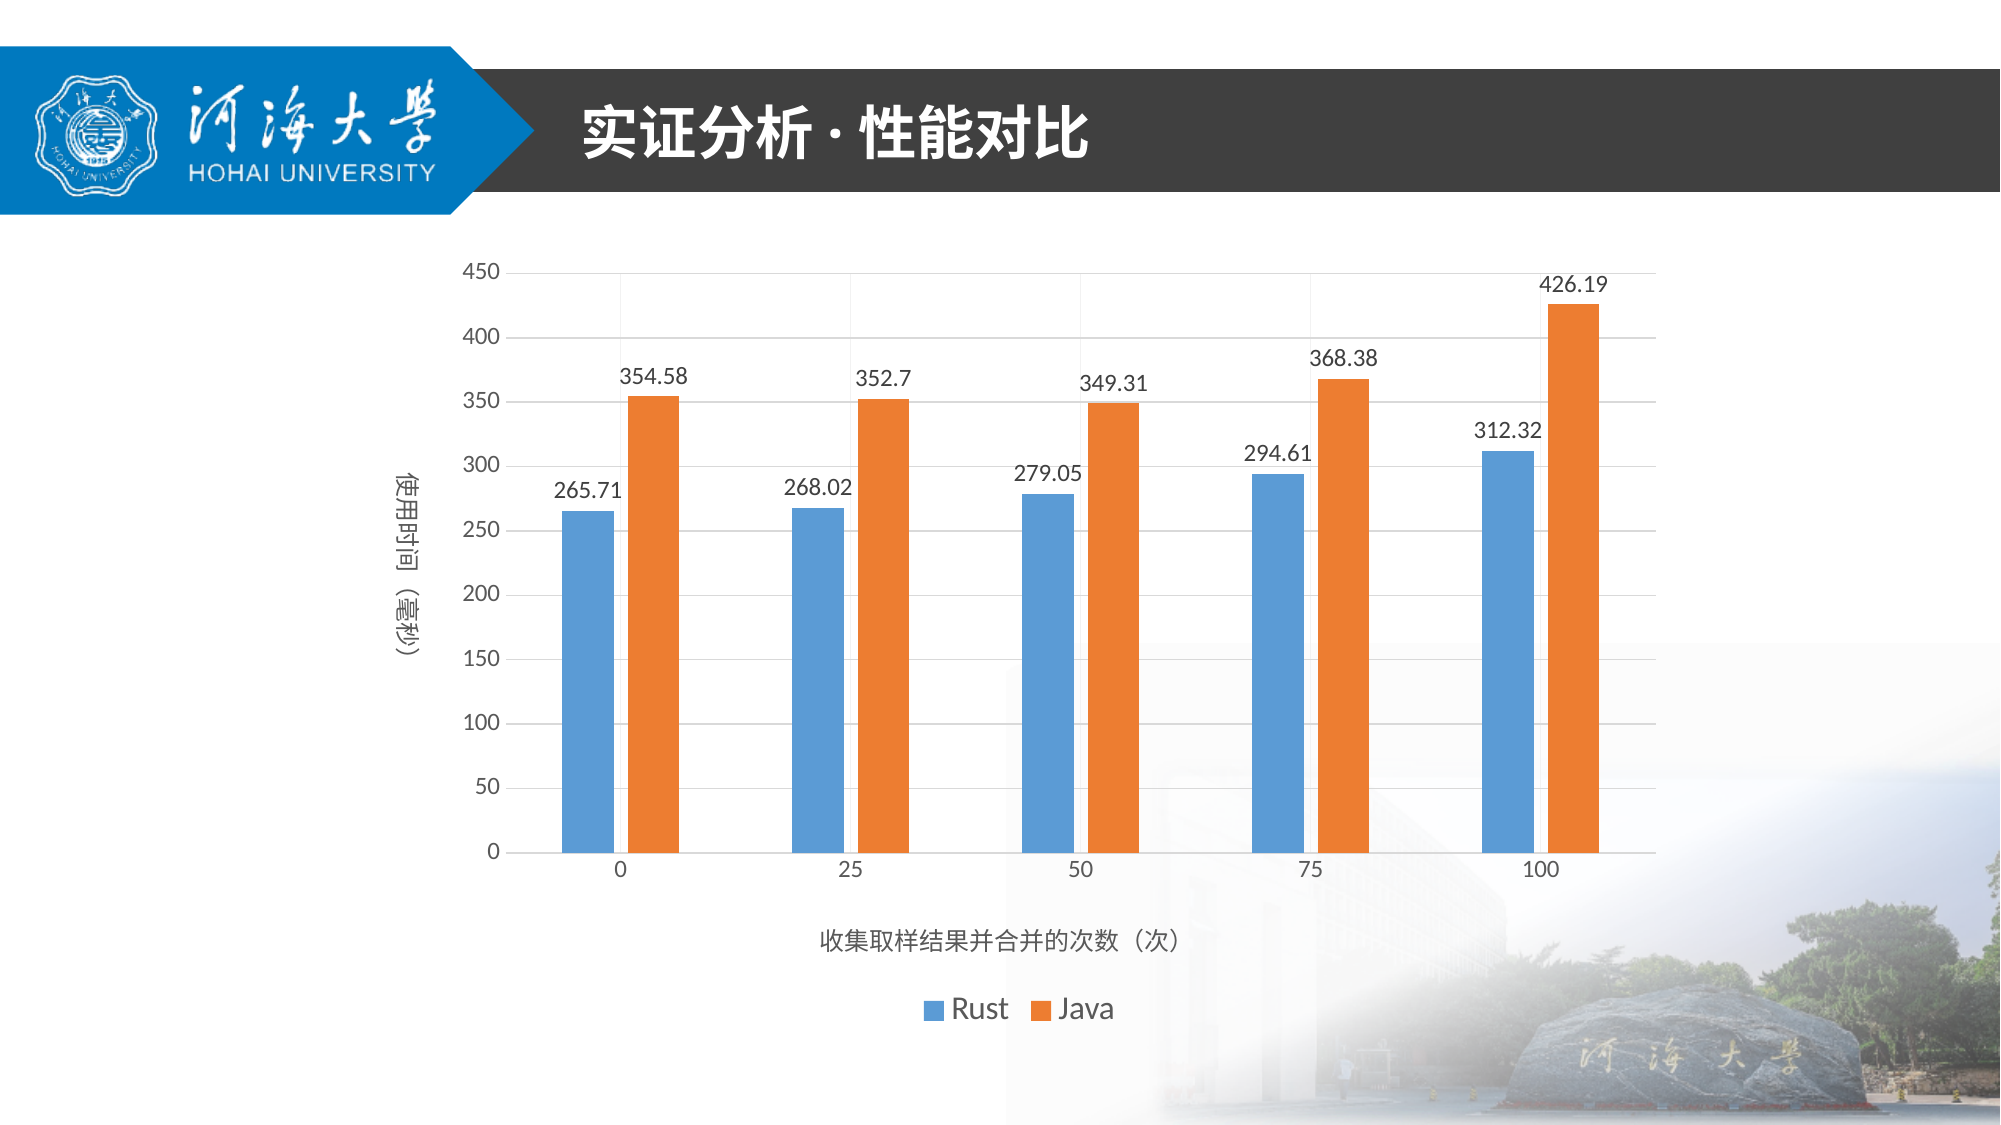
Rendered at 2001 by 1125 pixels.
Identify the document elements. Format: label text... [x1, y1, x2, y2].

chart [356, 245, 1683, 1034]
picture [1006, 643, 2000, 1125]
list 实证分析·性能对比 [565, 91, 1656, 181]
